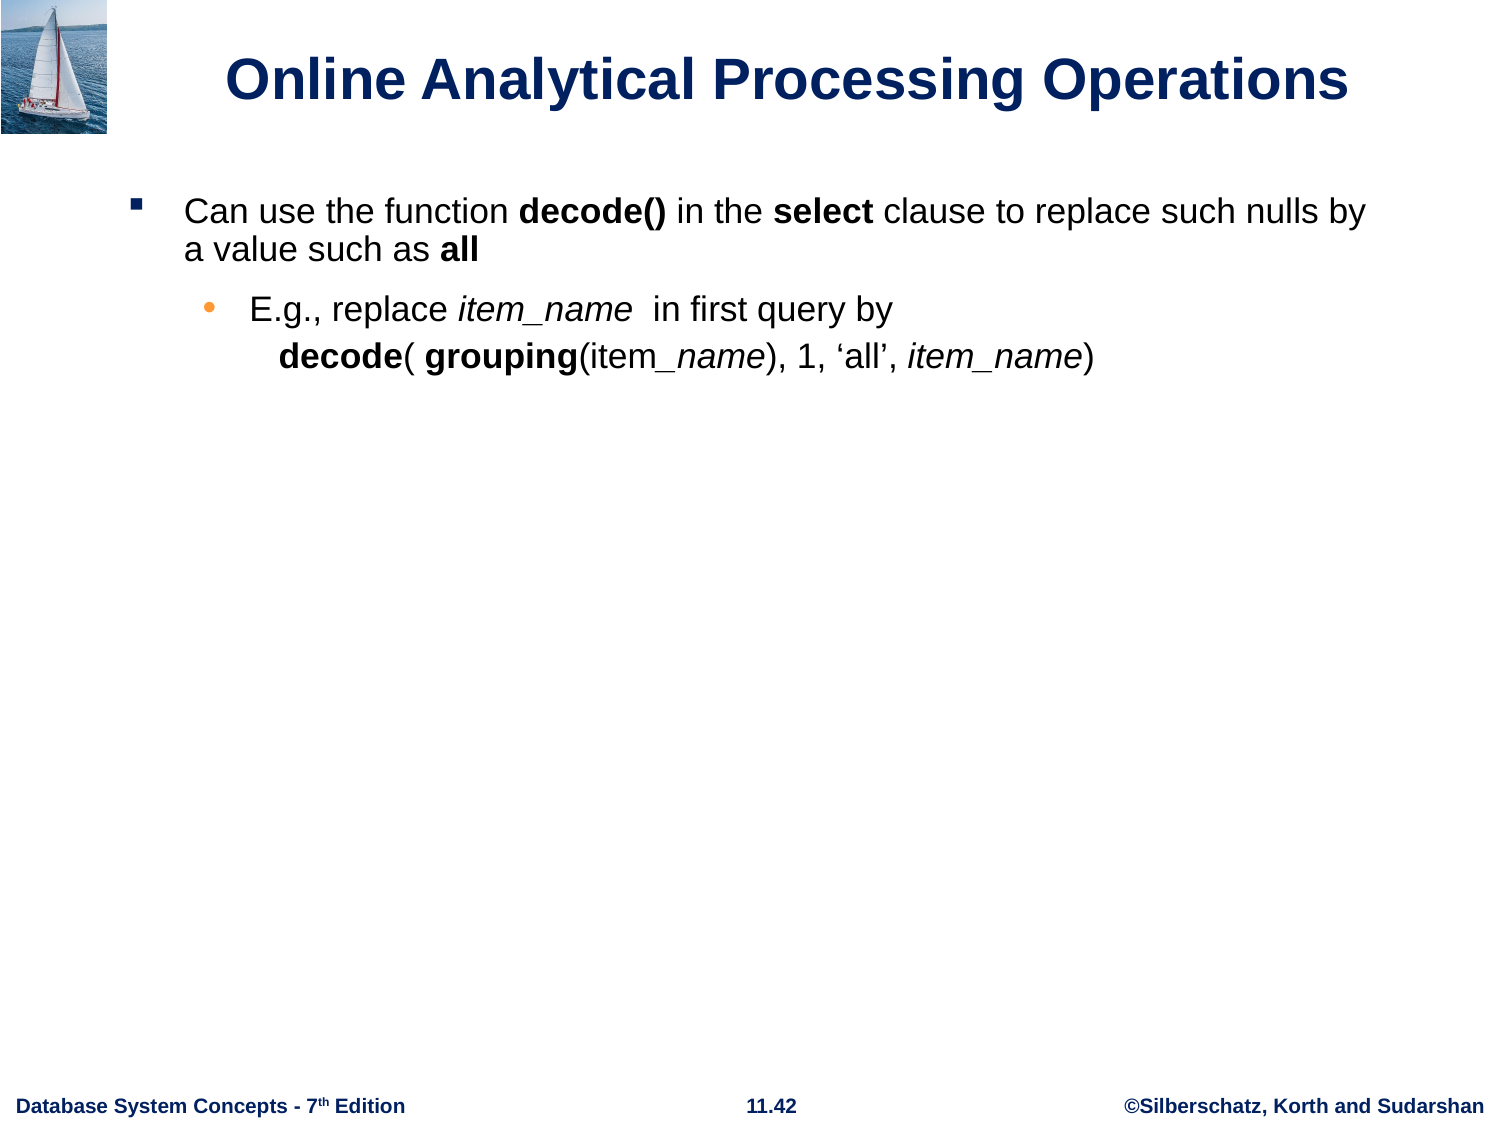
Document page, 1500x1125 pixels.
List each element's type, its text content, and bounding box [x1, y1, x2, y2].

title Online Analytical Processing Operations [125, 18, 1452, 120]
list Can use the function decode() in the select clause to replace such nulls by a value such as all E.g., replace item_name in first query by decode( grouping(item_name), 1, ‘all’, item_name) [112, 185, 1400, 567]
picture [1, 0, 107, 134]
